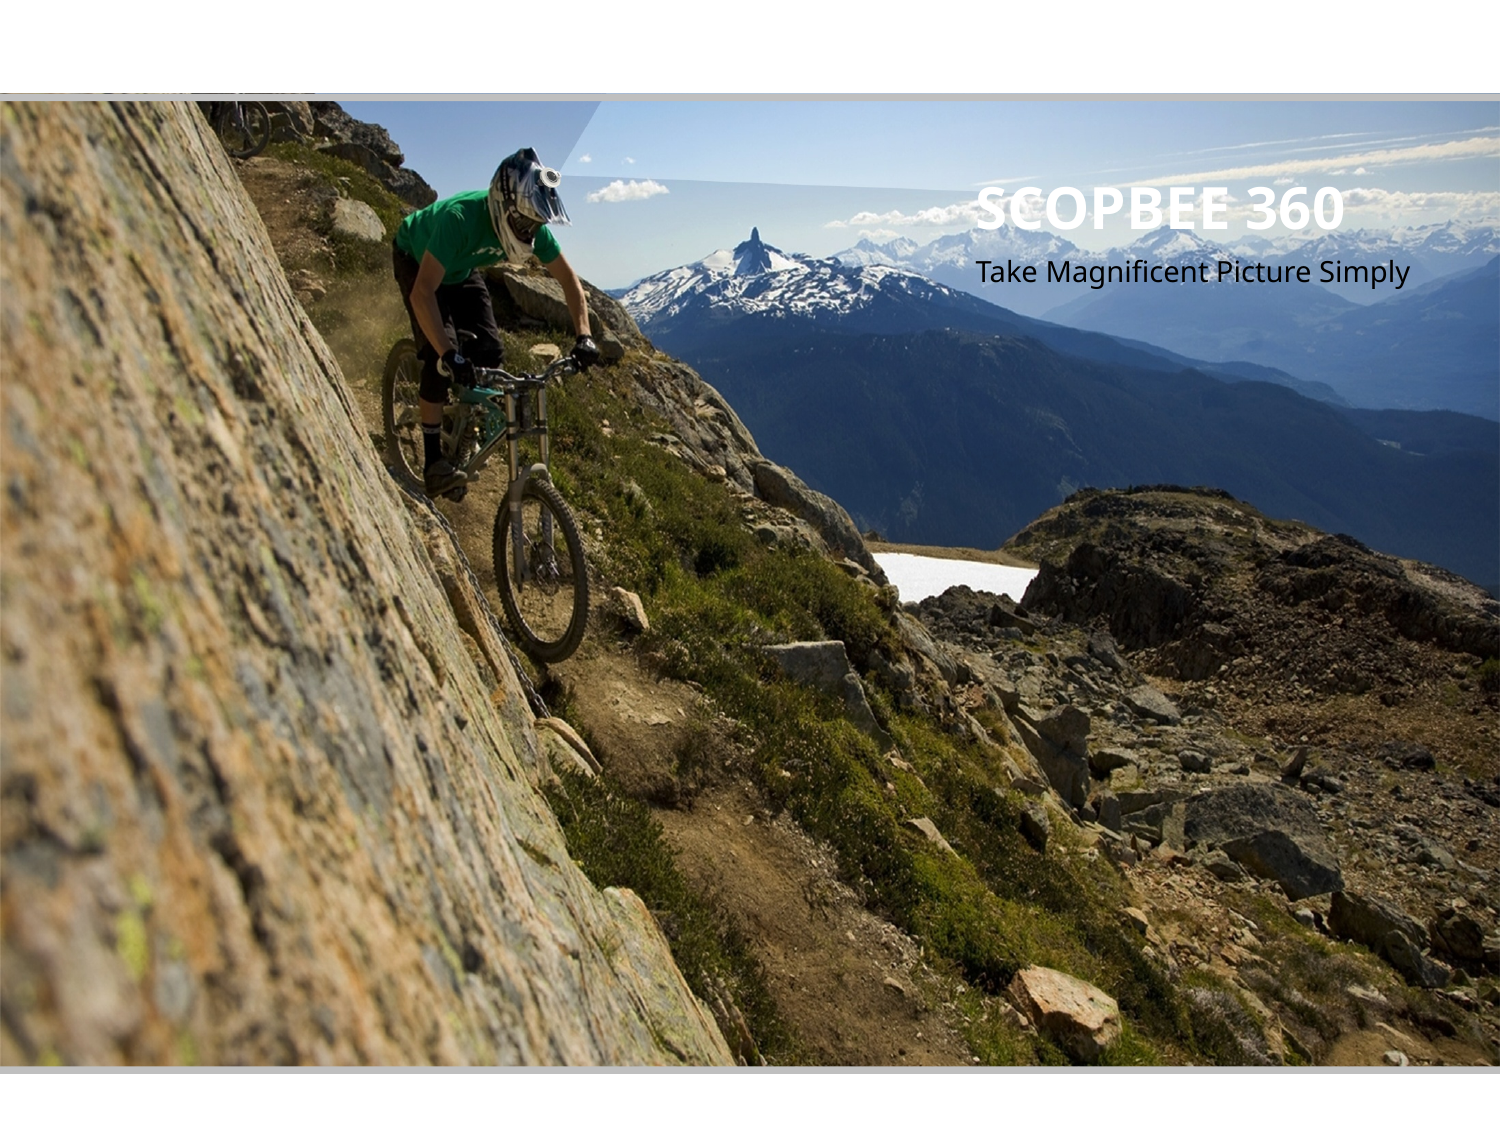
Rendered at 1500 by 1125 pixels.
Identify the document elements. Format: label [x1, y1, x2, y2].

picture [0, 93, 1500, 1067]
